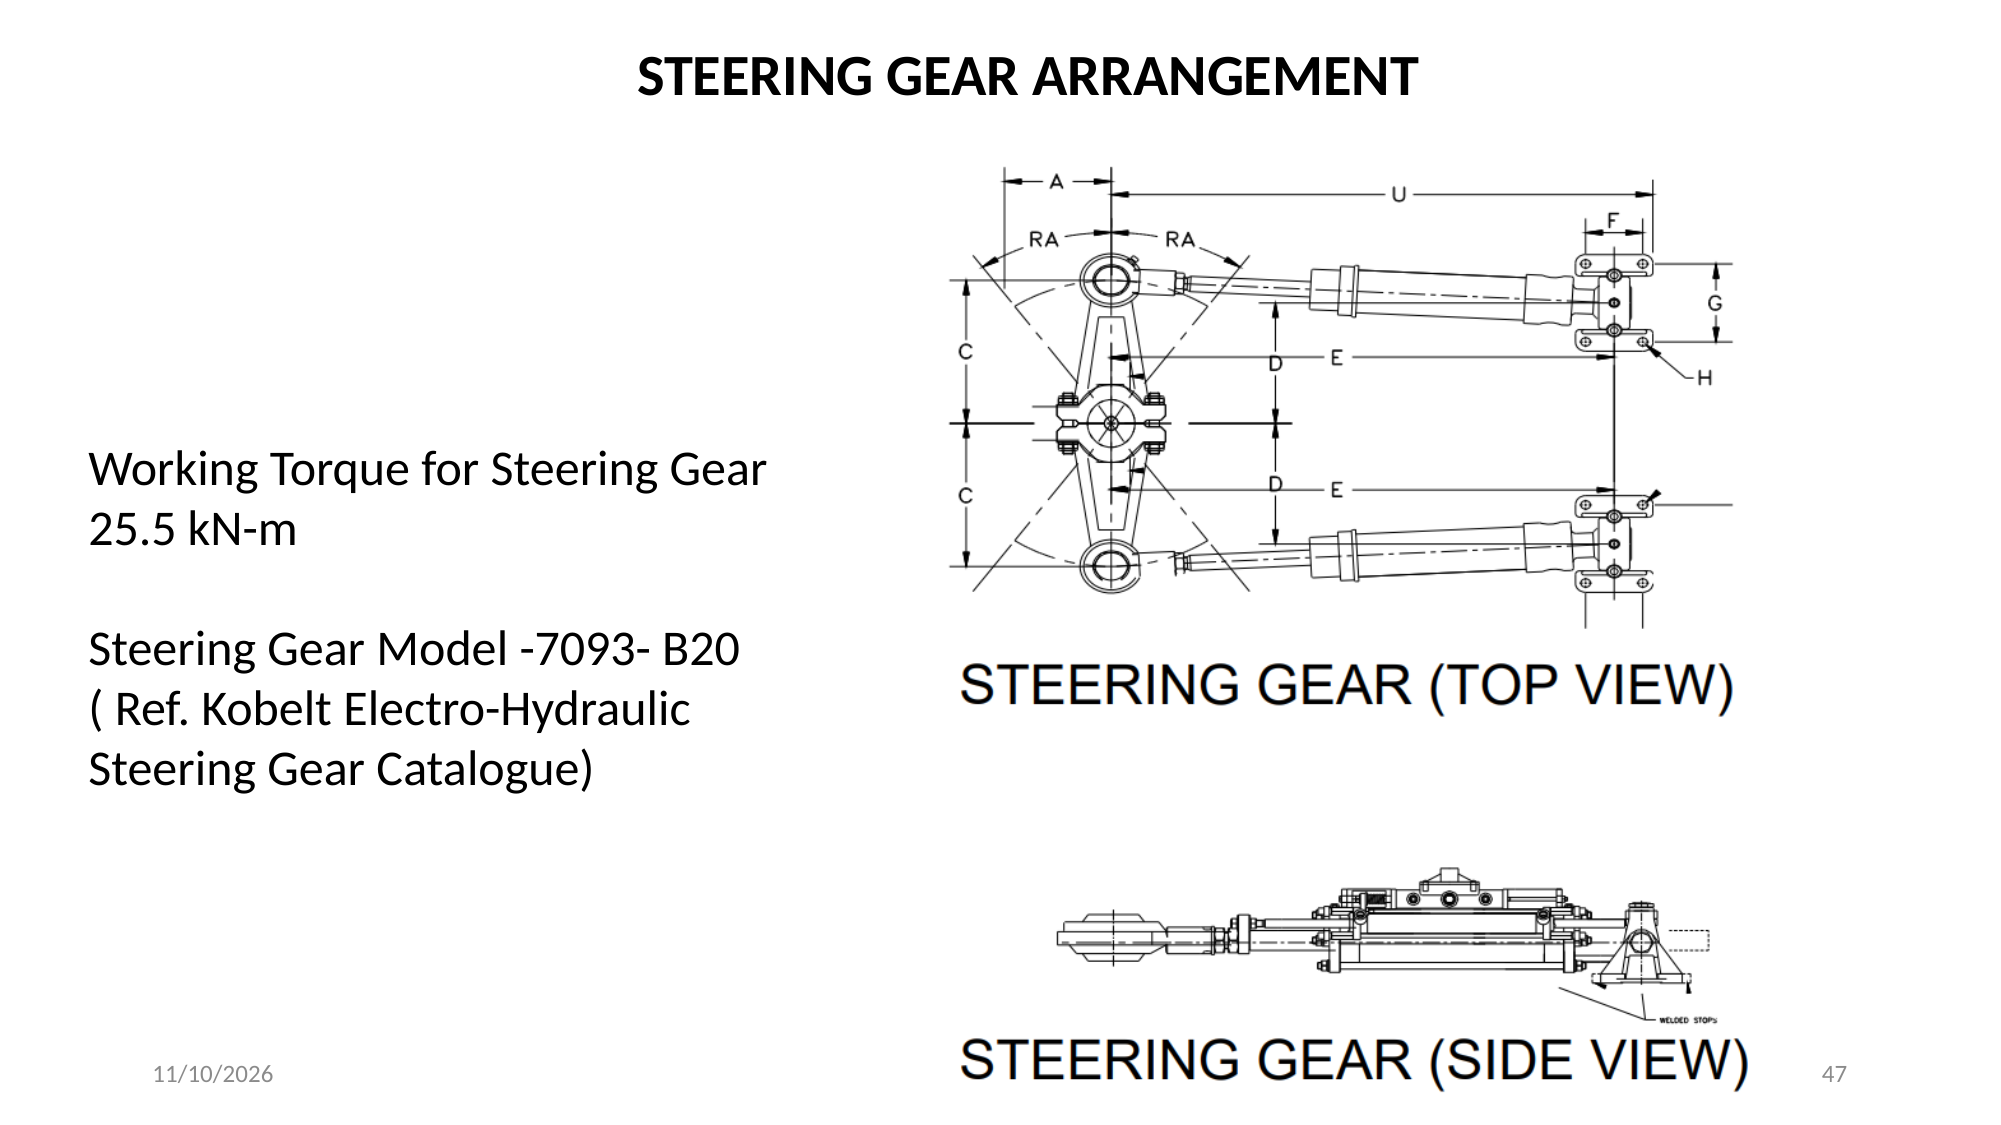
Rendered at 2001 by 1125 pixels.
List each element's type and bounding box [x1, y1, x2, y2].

slide_number [137, 1042, 588, 1103]
picture [876, 115, 1802, 1103]
text_box [600, 29, 1483, 115]
text_box [73, 427, 816, 803]
slide_number [1802, 1042, 1863, 1103]
